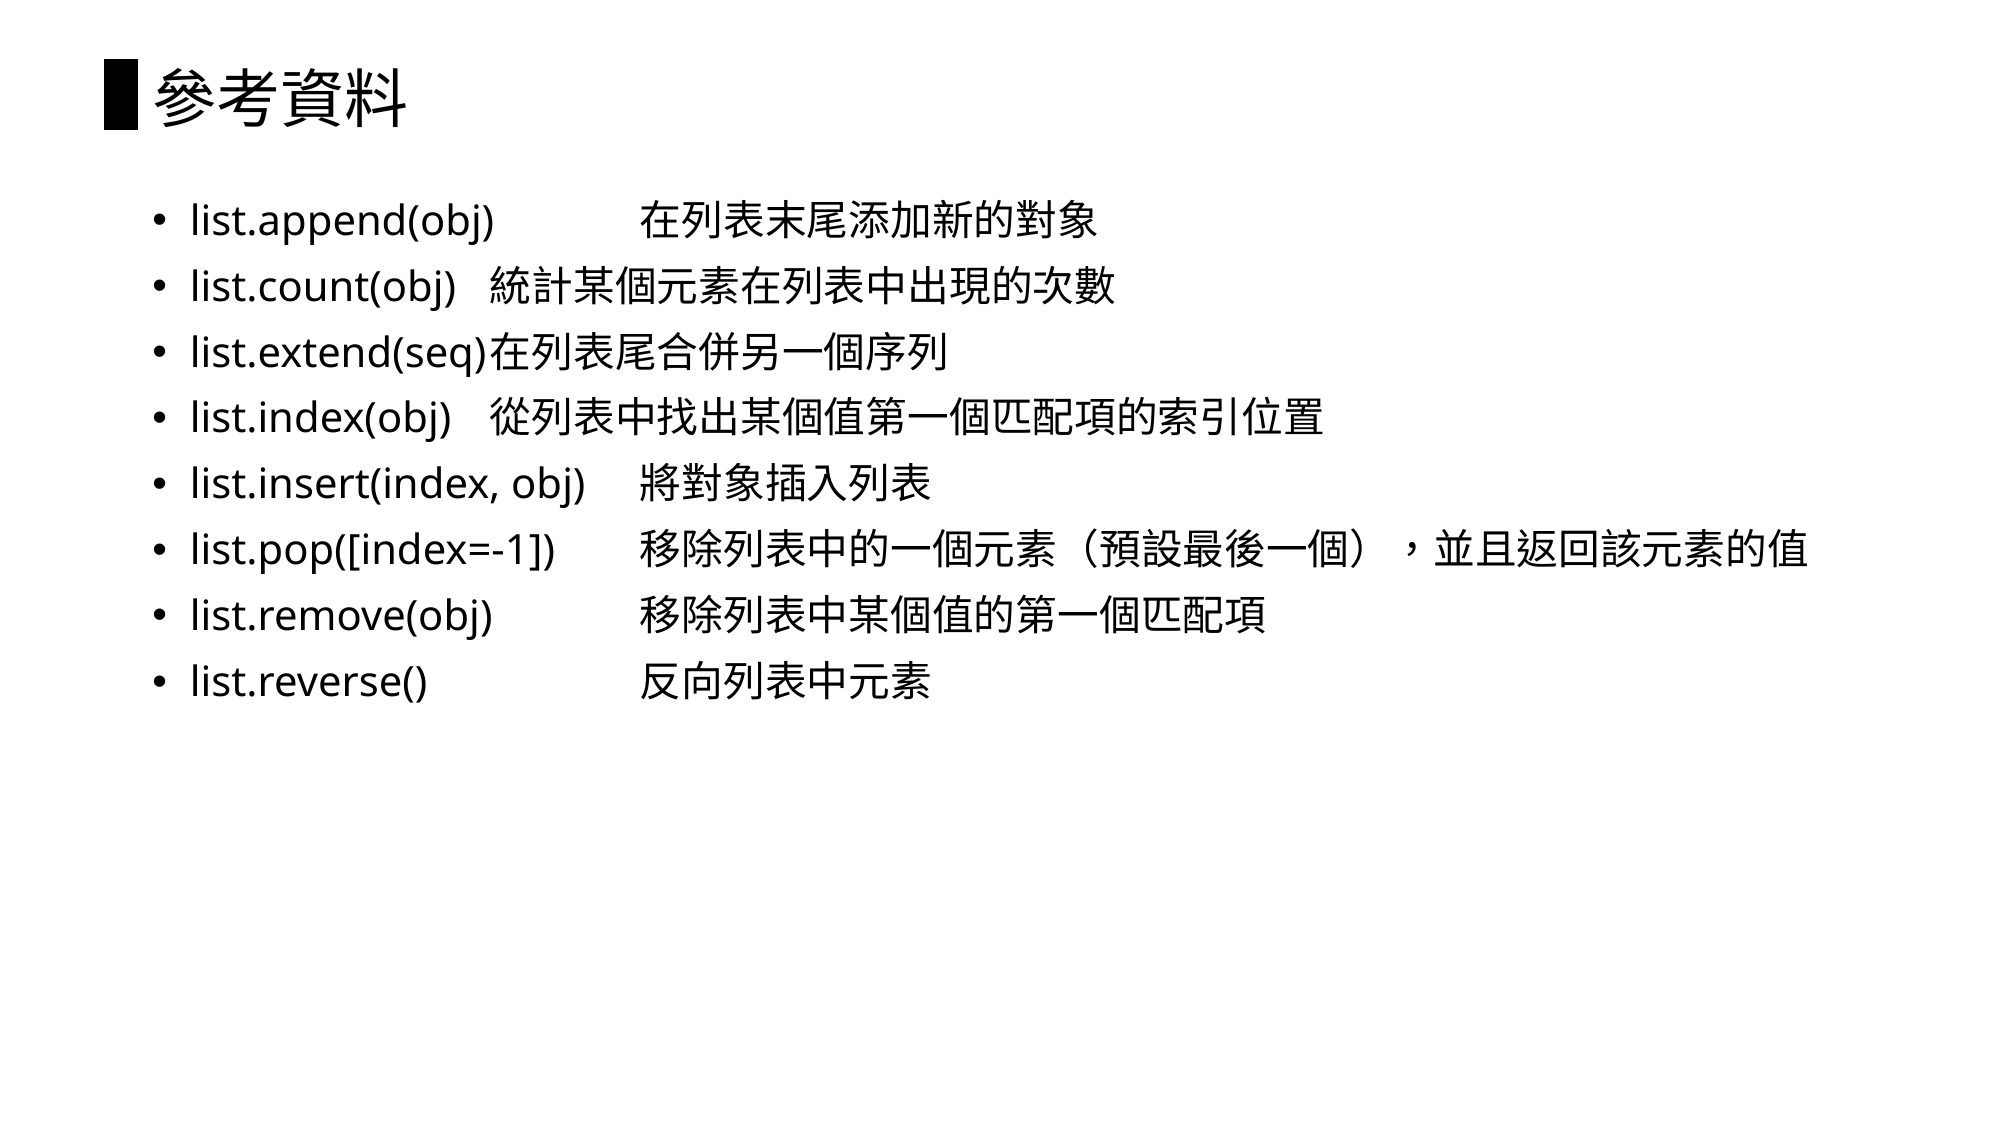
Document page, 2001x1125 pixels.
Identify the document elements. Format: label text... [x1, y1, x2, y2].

title 參考資料 [137, 59, 1863, 145]
list list.append(obj) 在列表末尾添加新的對象 list.count(obj) 統計某個元素在列表中出現的次數 list.extend(seq) 在列表尾合併另一個序列 list.index(obj) 從列表中找出某個值第一個匹配項的索引位置 list.insert(index, obj) 將對象插入列表 list.pop([index=-1]) 移除列表中的一個元素（預設最後一個），並且返回該元素的值 list.remove(obj) 移除列表中某個值的第一個匹配項 list.reverse() 反向列表中元素 [137, 191, 1863, 1014]
